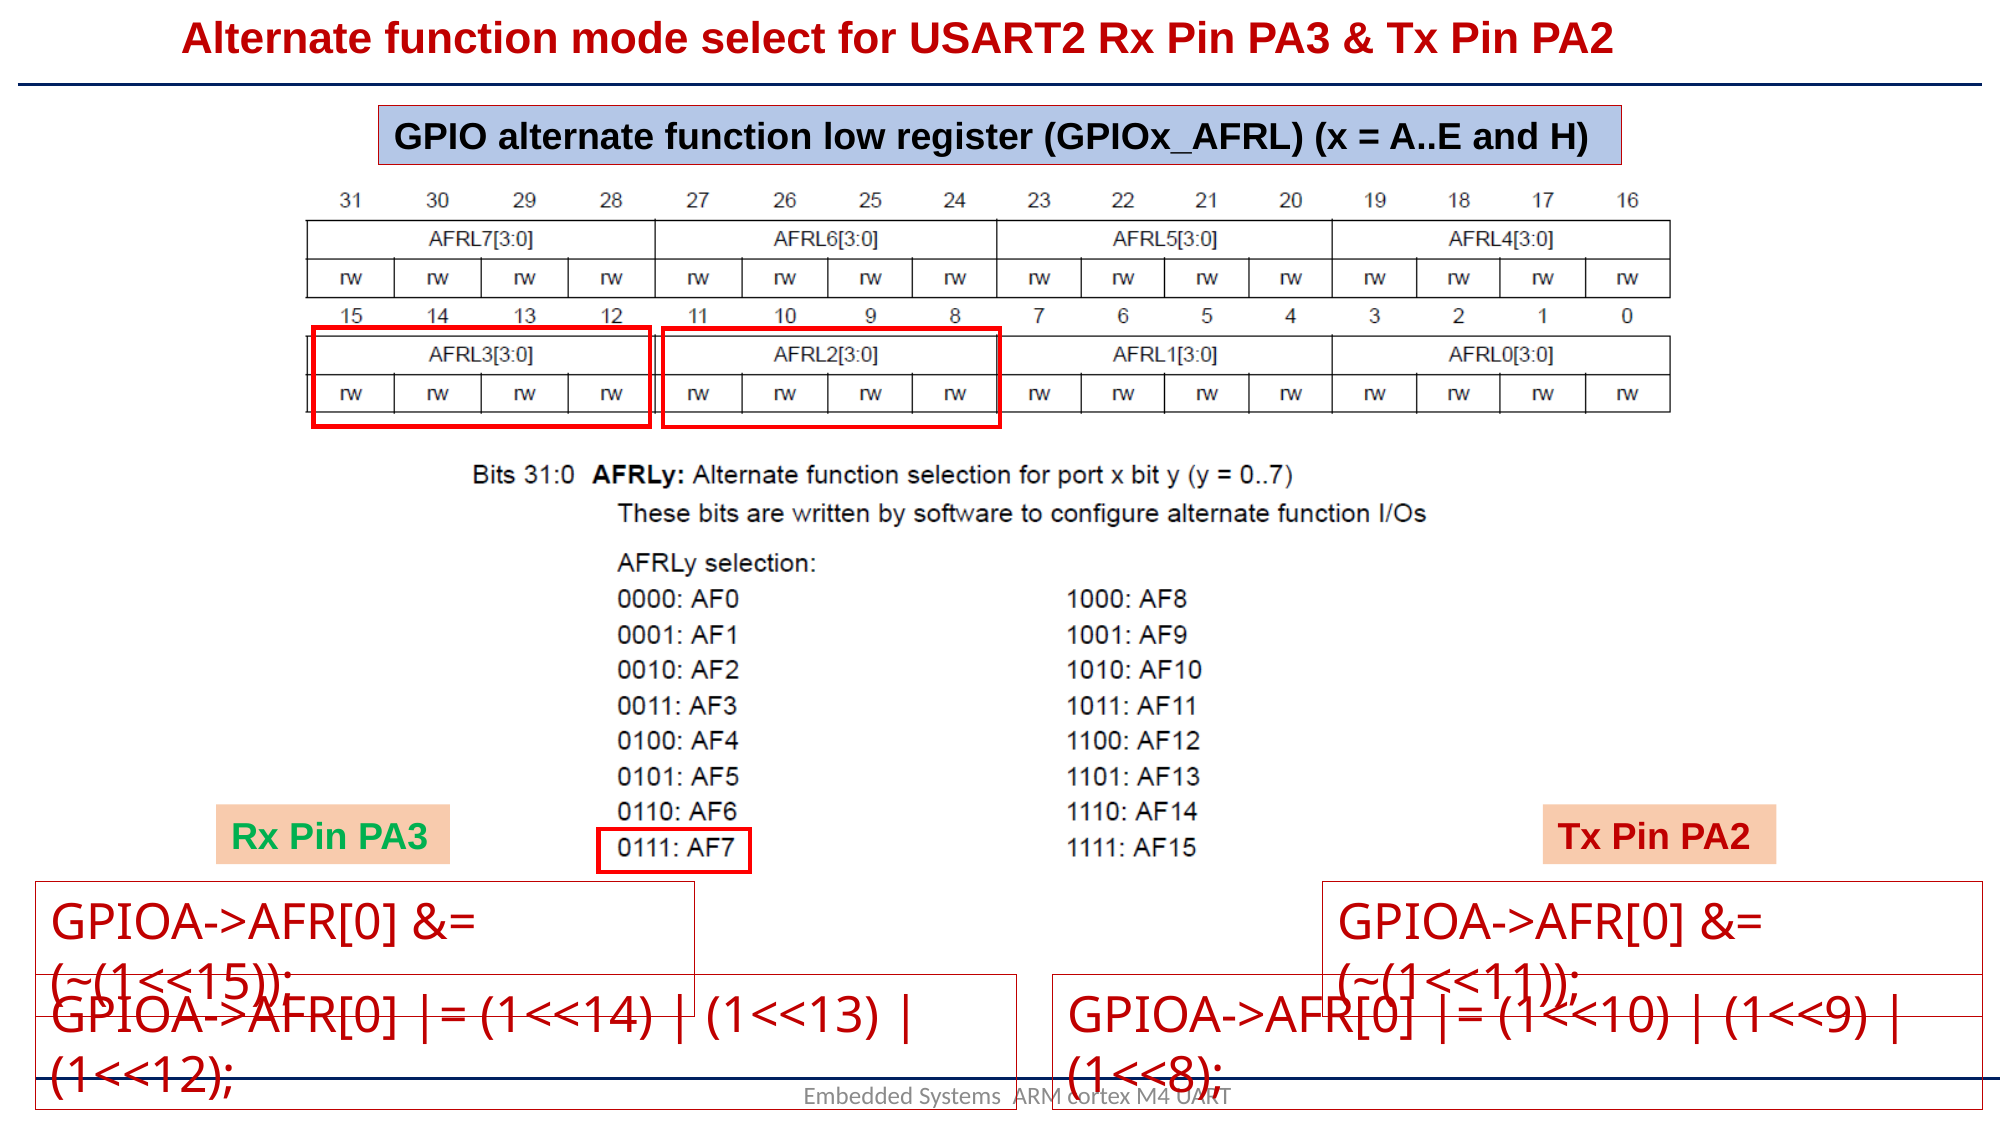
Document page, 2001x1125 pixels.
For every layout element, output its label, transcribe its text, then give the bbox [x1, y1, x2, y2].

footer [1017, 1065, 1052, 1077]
picture [277, 174, 1687, 874]
footer Embedded Systems ARM cortex M4 UART [680, 1080, 1356, 1125]
title Alternate function mode select for USART2 Rx Pin PA3 & Tx Pin PA2 [165, 0, 1898, 83]
text_box Tx Pin PA2 [1687, 804, 1777, 865]
text_box Rx Pin PA3 [216, 804, 277, 865]
text_box GPIO alternate function low register (GPIOx_AFRL) (x = A..E and H) [378, 105, 1622, 165]
text_box GPIOA->AFR[0] &= (~(1<<15)); [35, 881, 695, 974]
text_box GPIOA->AFR[0] |= (1<<10) | (1<<9) | (1<<8); [1052, 1079, 1983, 1110]
text_box GPIOA->AFR[0] &= (~(1<<11)); [1322, 881, 1983, 974]
text_box GPIOA->AFR[0] |= (1<<10) | (1<<9) | (1<<8); [1052, 974, 1983, 1078]
text_box GPIOA->AFR[0] |= (1<<14) | (1<<13) | (1<<12); [35, 1079, 1017, 1110]
text_box GPIOA->AFR[0] |= (1<<14) | (1<<13) | (1<<12); [35, 974, 1017, 1078]
